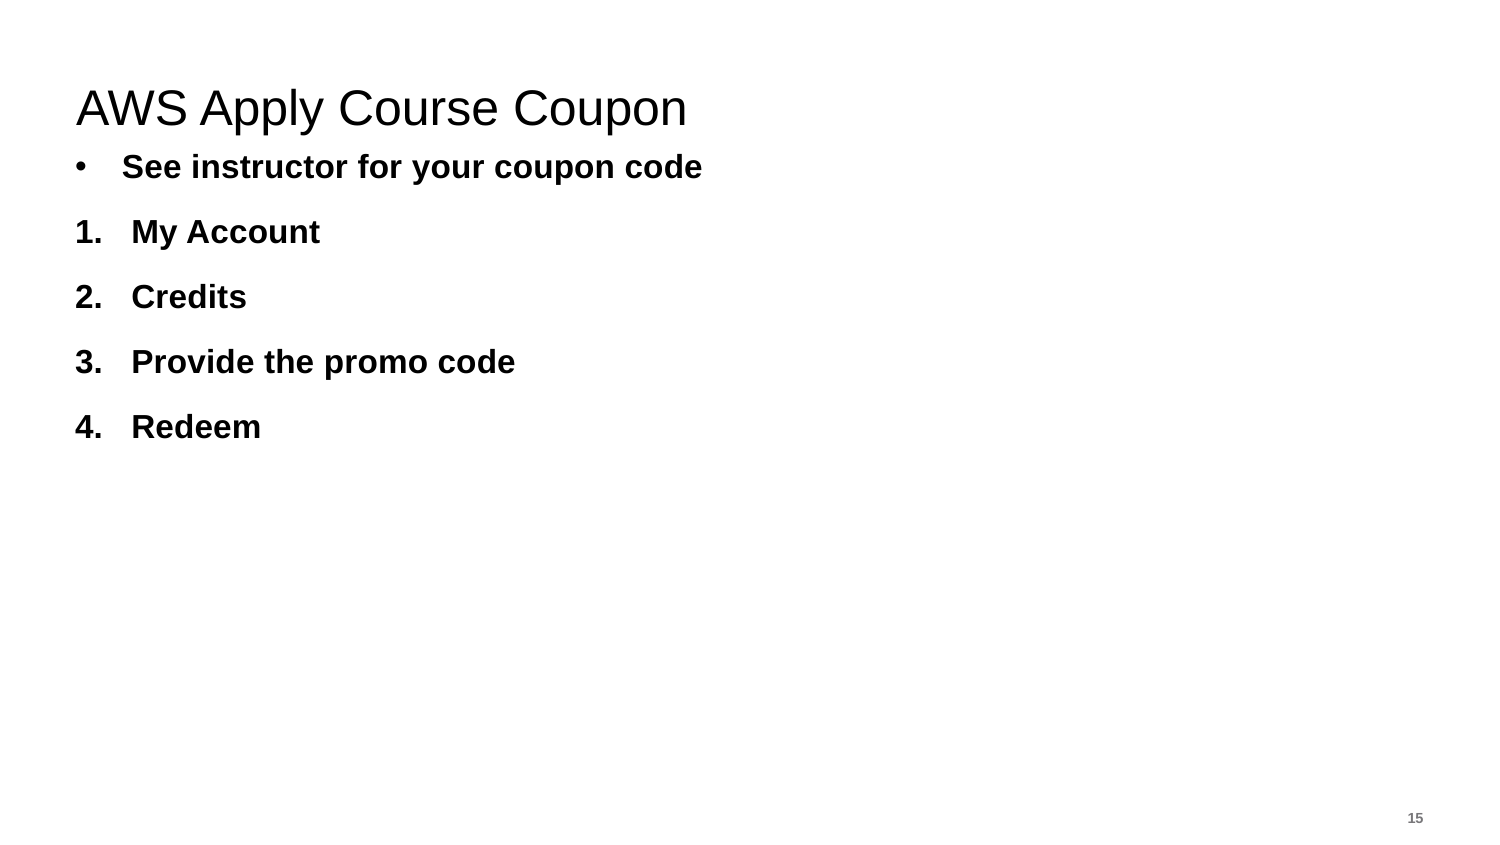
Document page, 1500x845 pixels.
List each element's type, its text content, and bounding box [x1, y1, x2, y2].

title AWS Apply Course Coupon [76, 0, 1275, 135]
list See instructor for your coupon code My Account Credits Provide the promo code Redeem [75, 145, 1424, 772]
